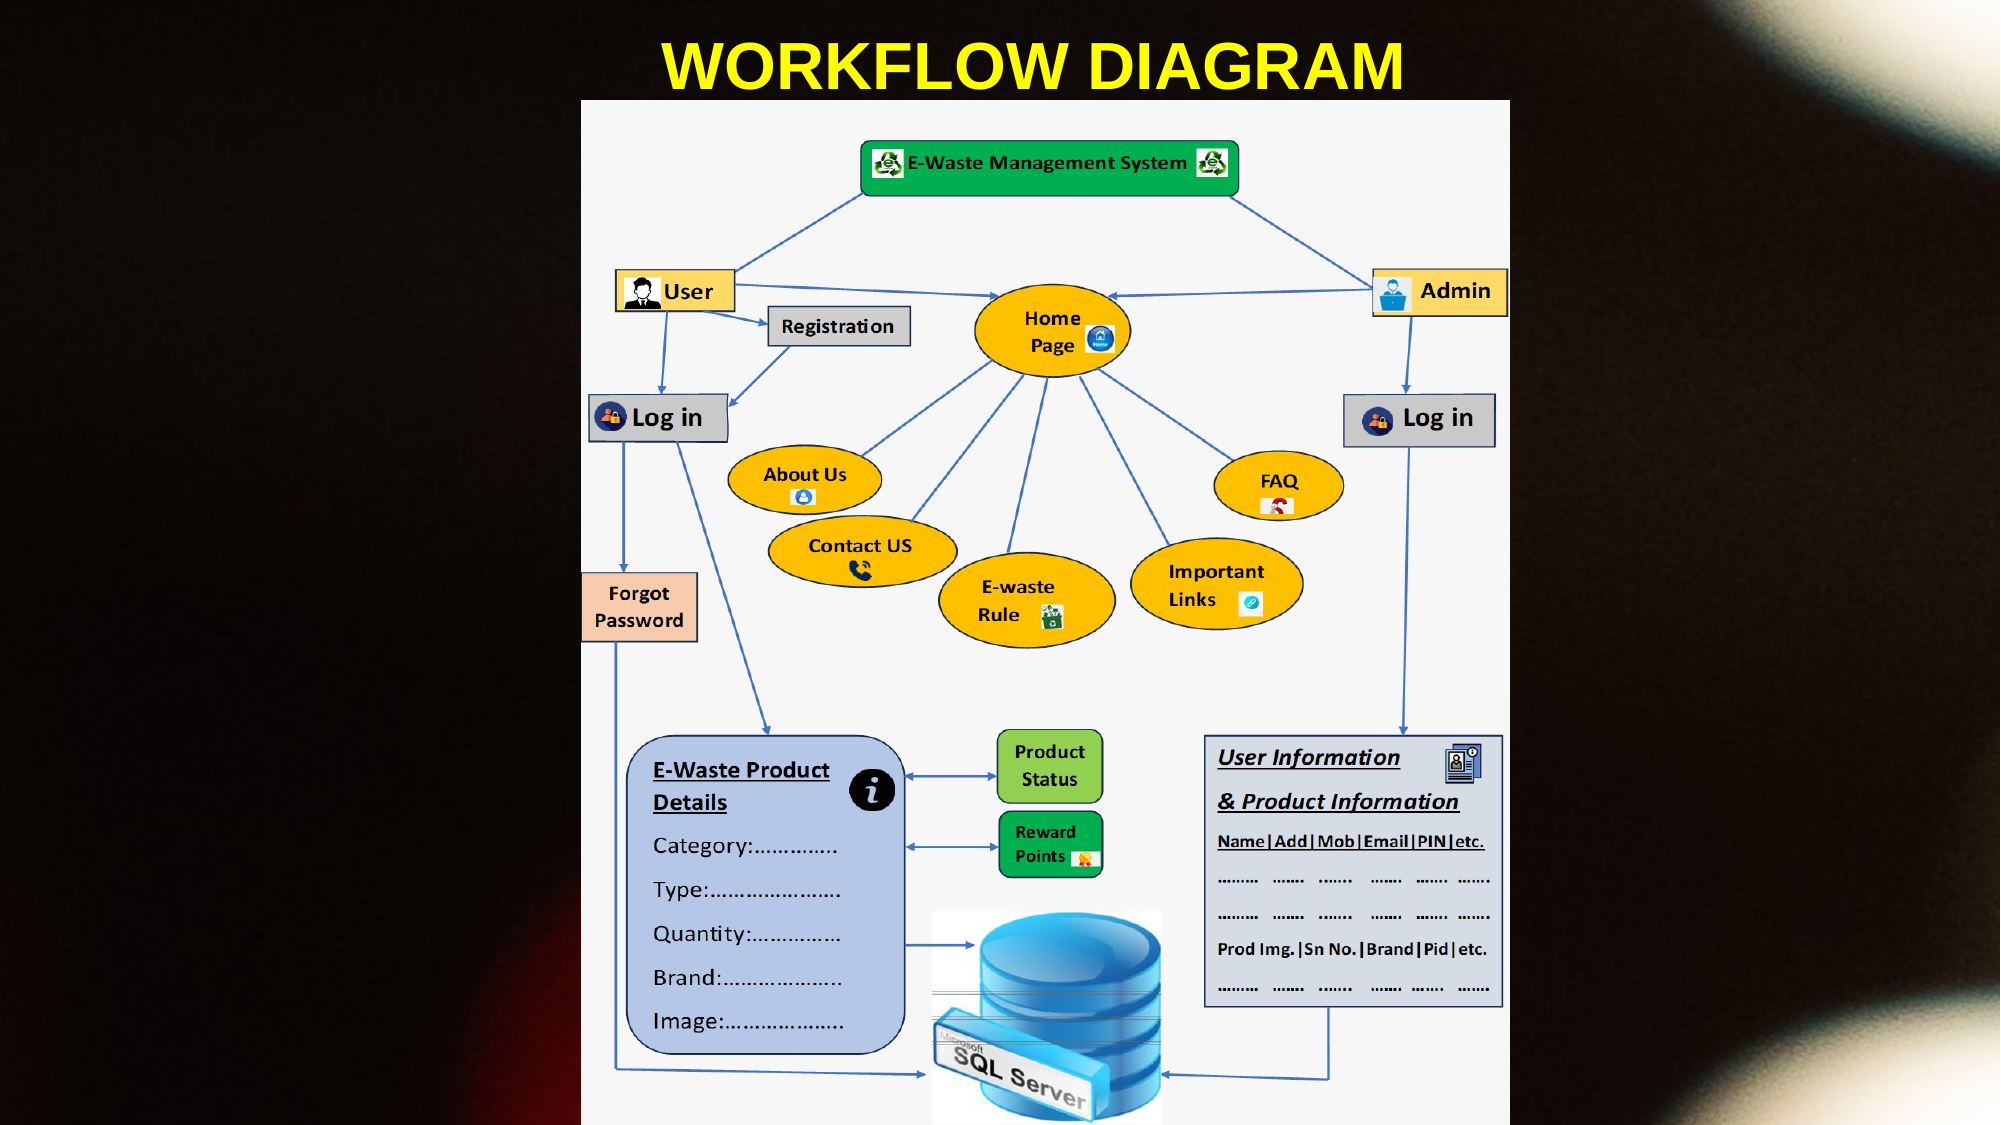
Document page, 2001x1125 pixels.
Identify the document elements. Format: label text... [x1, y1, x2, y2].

picture [0, 0, 2000, 1125]
text_box WORKFLOW DIAGRAM [529, 15, 1530, 111]
